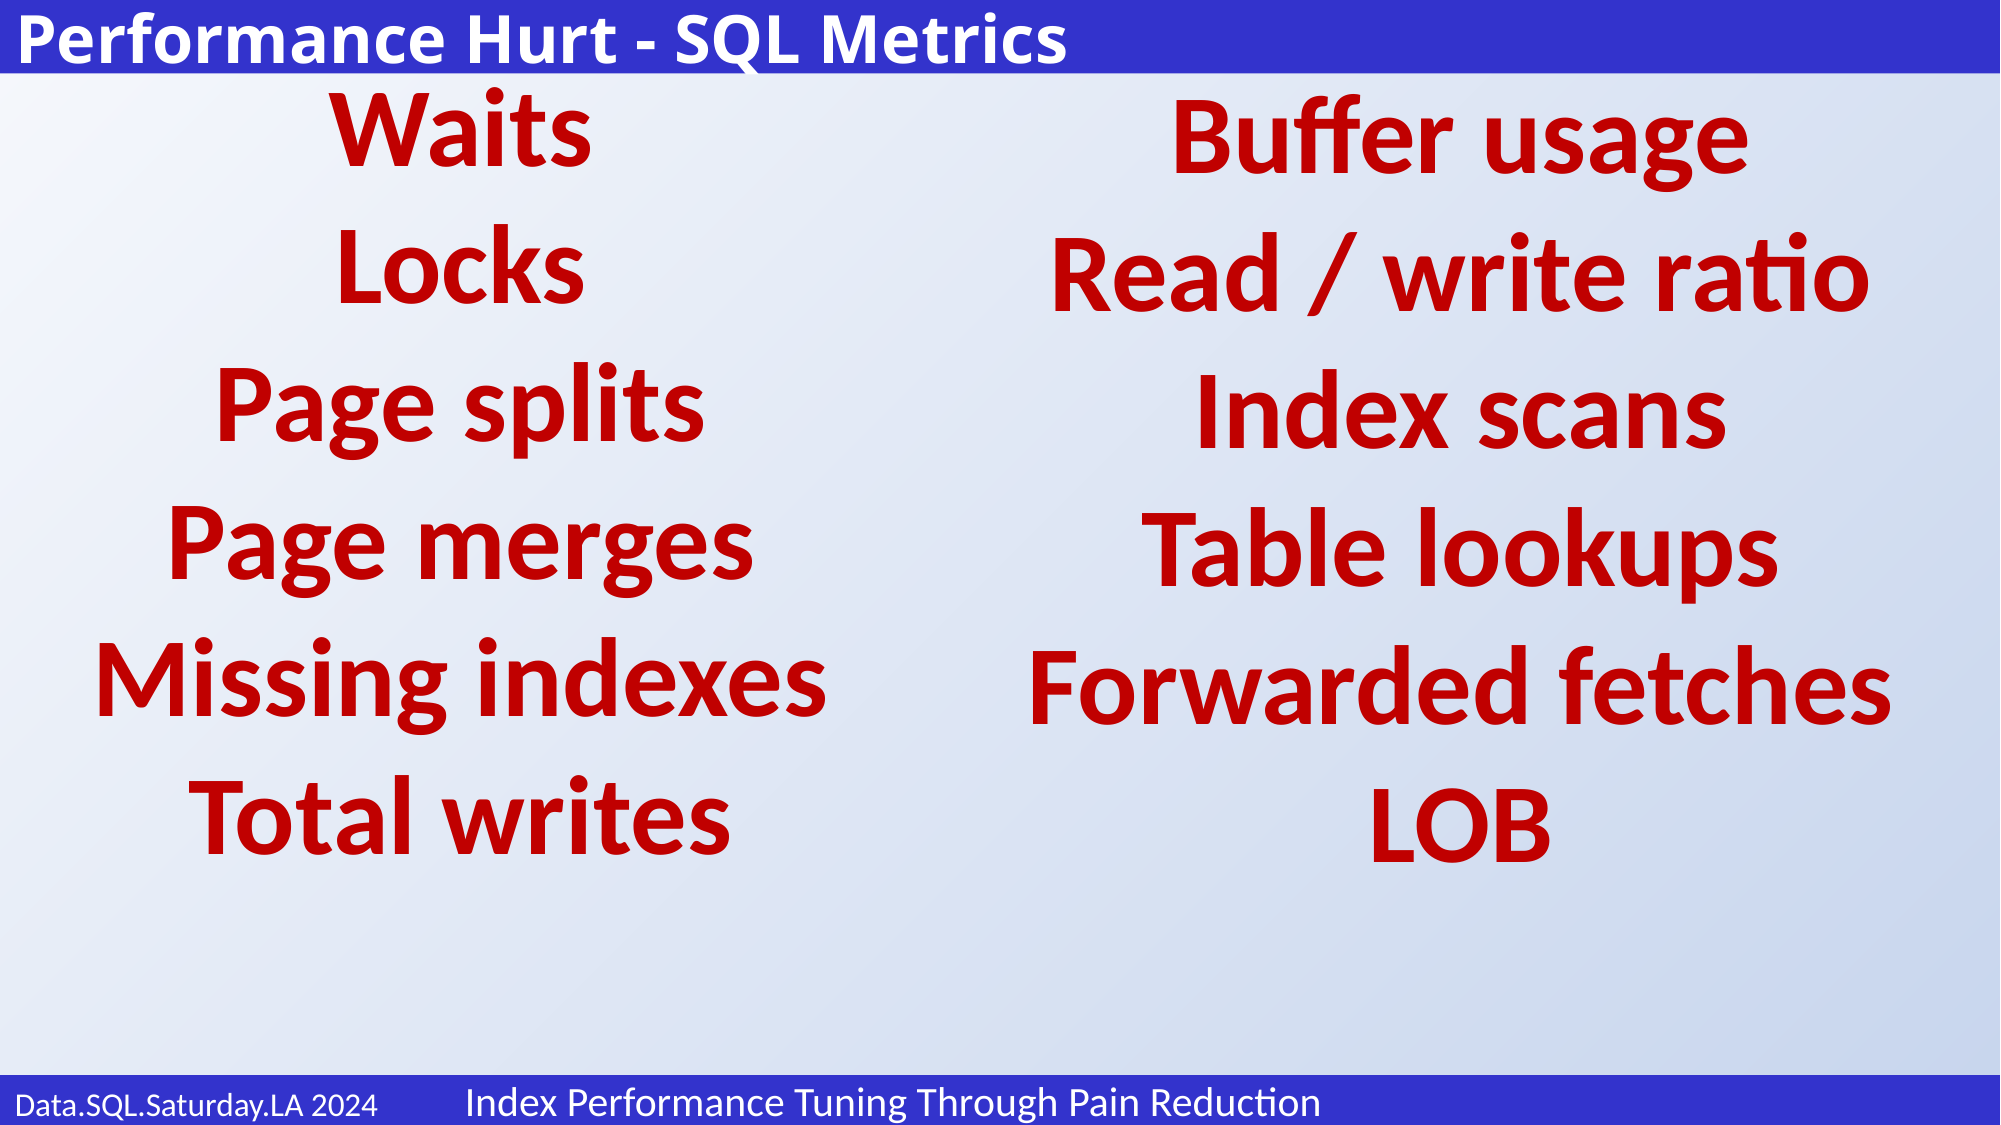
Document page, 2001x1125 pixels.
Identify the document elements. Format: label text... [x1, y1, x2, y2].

table_header Buffer usage Read / write ratio Index scans Table lookups Forwarded fetches LOB [922, 74, 2000, 1073]
title Performance Hurt - SQL Metrics [0, 0, 2000, 74]
table_header Waits Locks Page splits Page merges Missing indexes Total writes [0, 74, 922, 1073]
